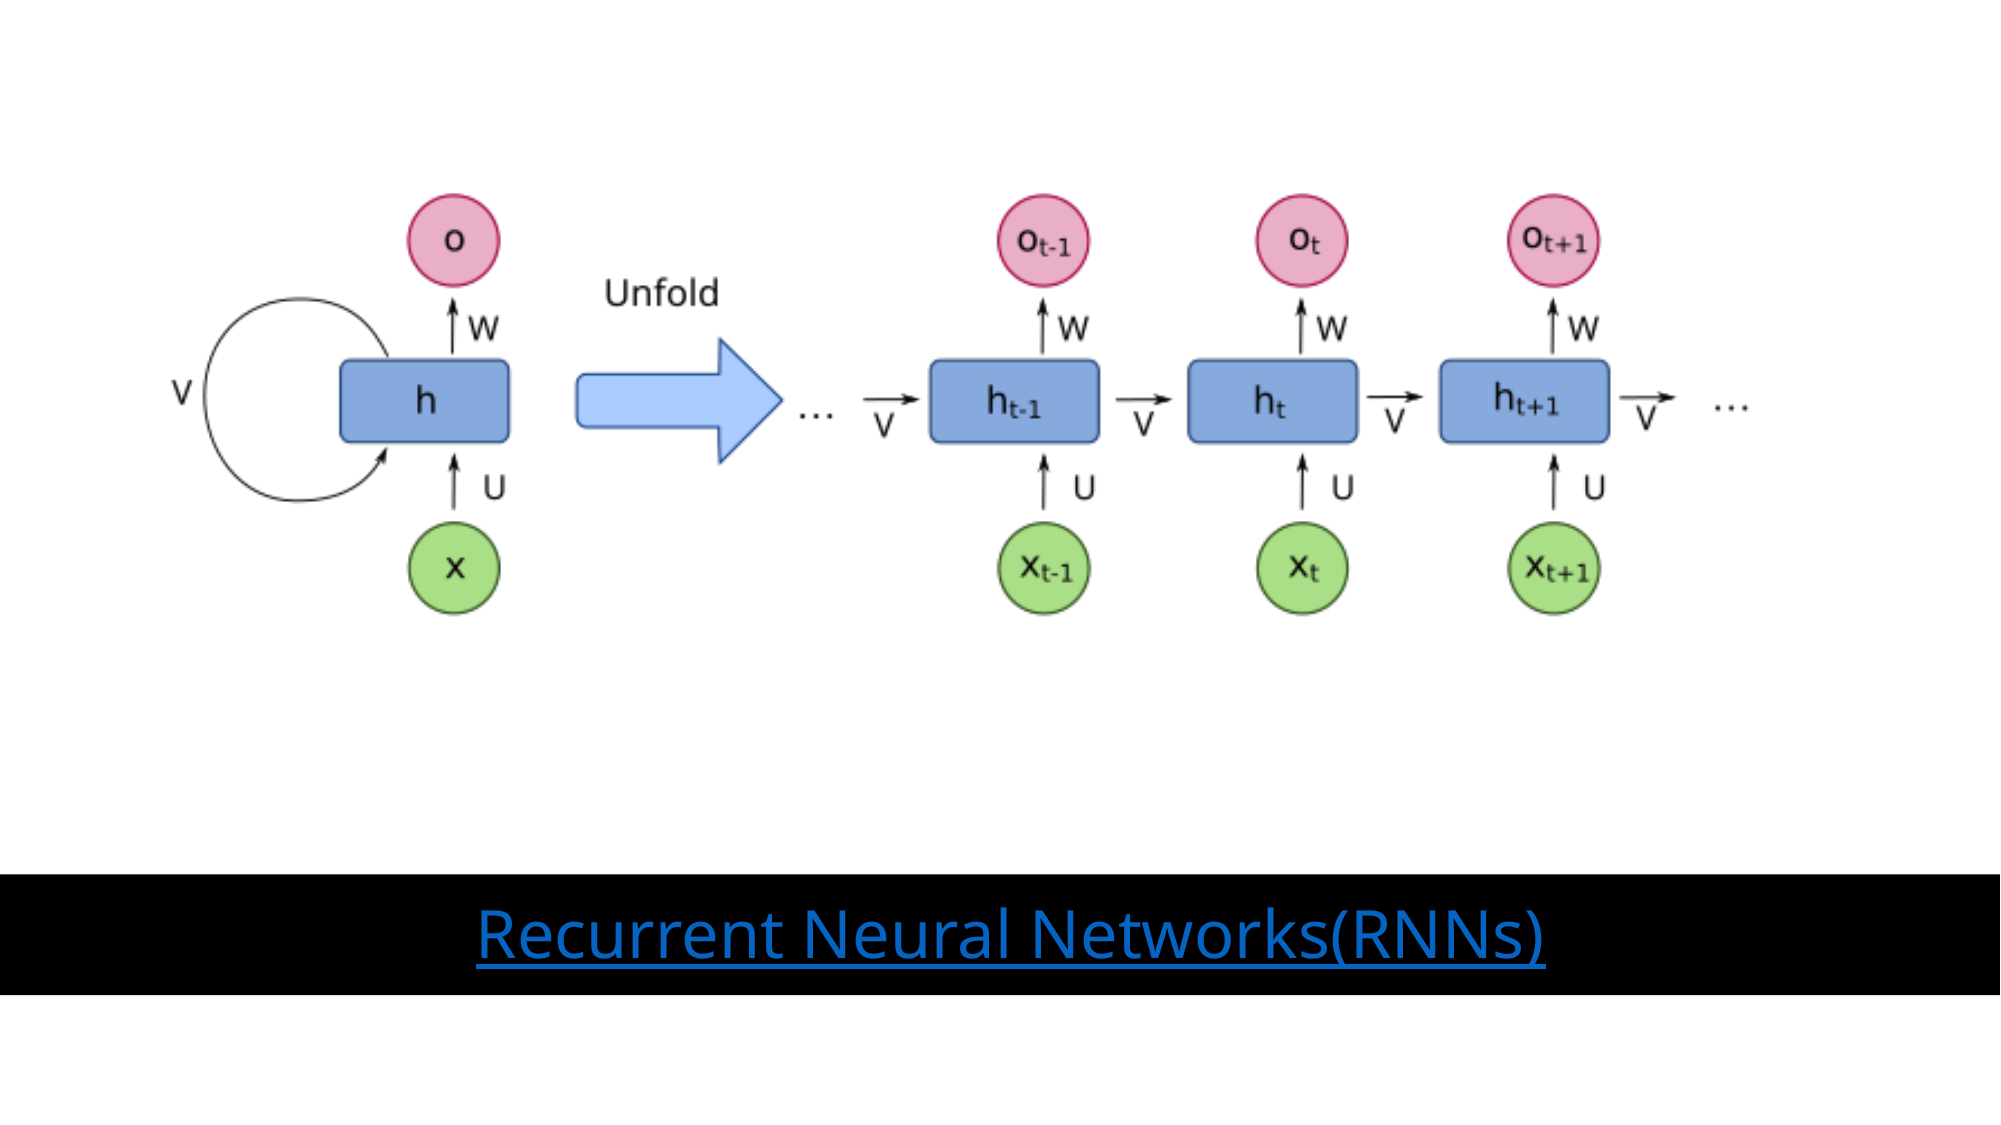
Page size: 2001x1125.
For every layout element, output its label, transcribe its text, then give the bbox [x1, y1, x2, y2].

text_box [1931, 873, 2000, 996]
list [105, 120, 1895, 720]
title Recurrent Neural Networks(RNNs) [91, 873, 1931, 996]
text_box [0, 873, 91, 996]
